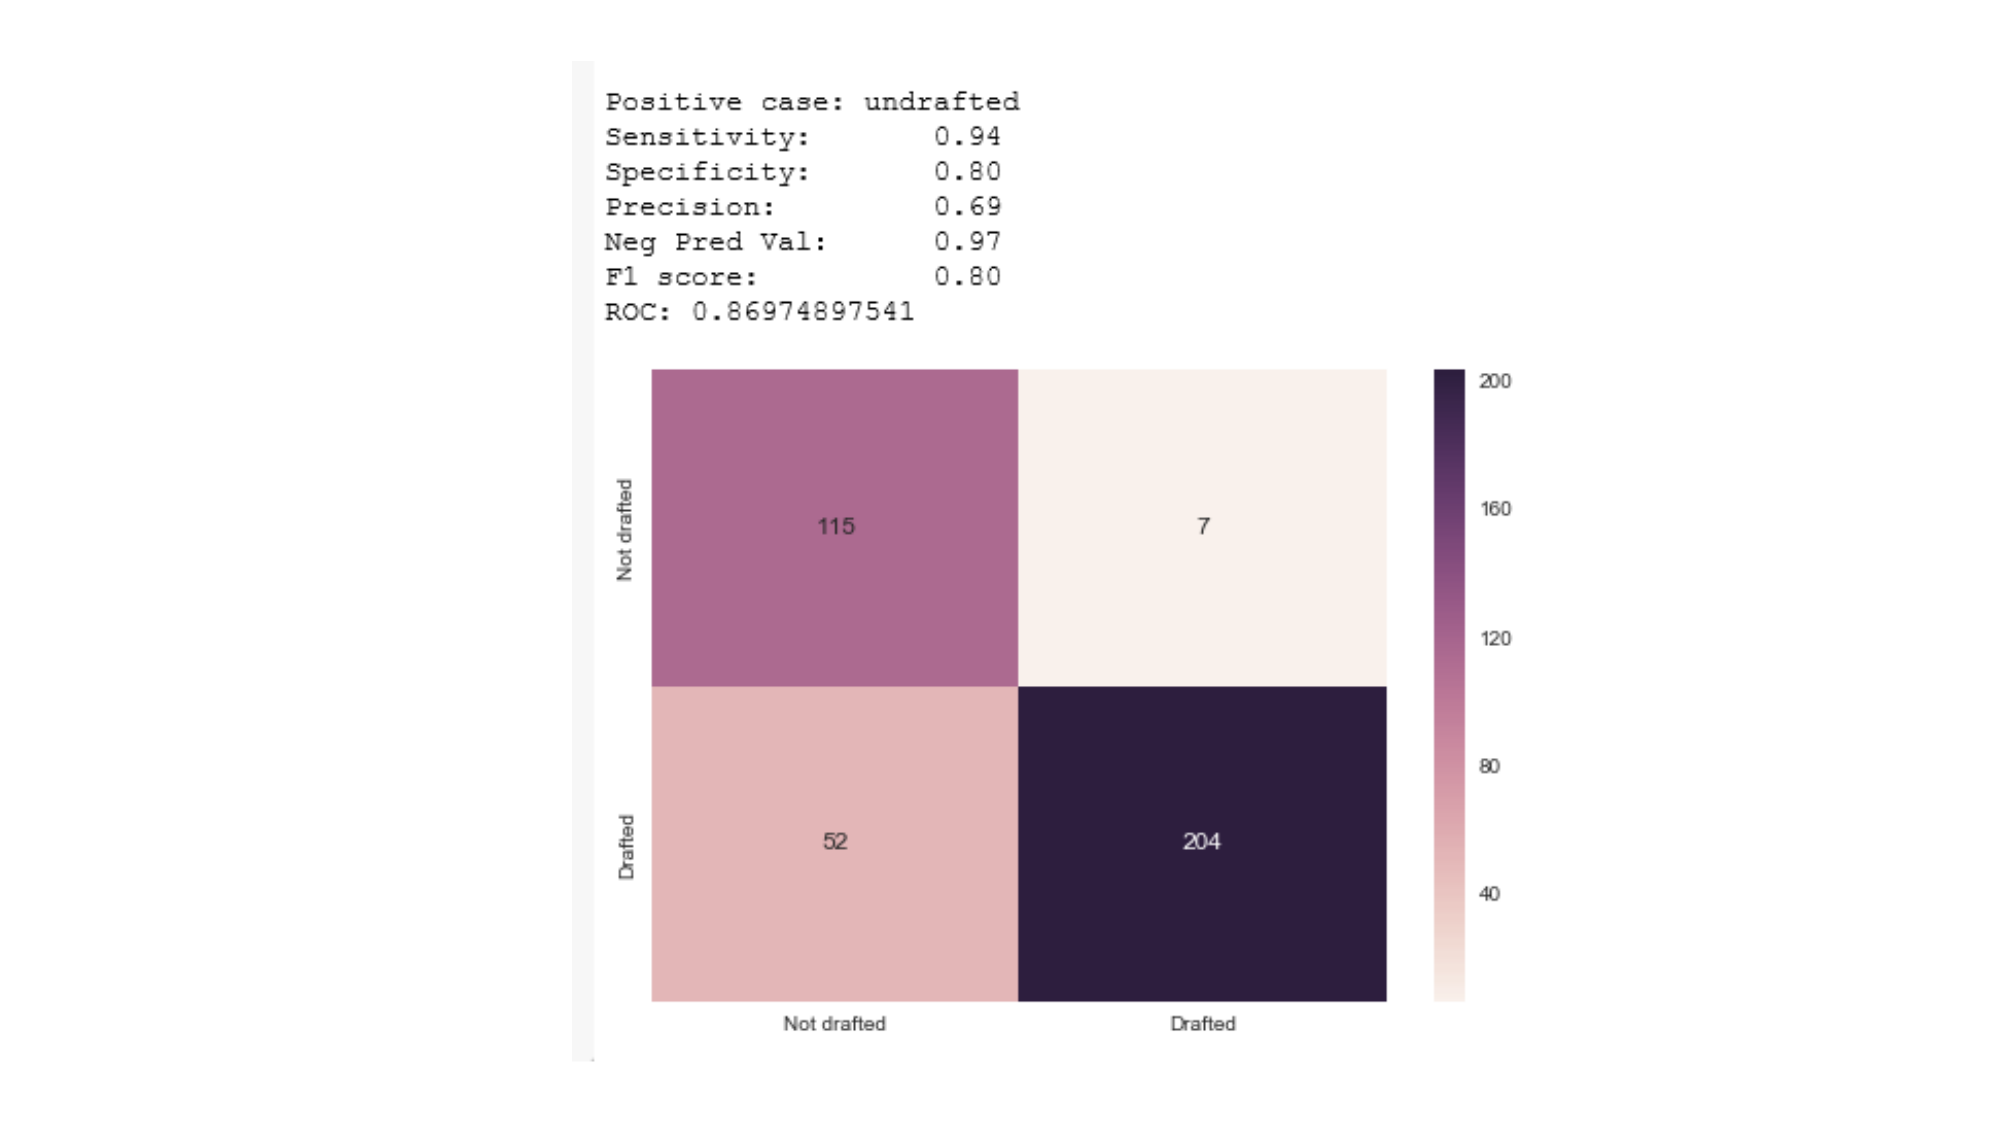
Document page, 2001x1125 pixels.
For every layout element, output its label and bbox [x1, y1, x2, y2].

picture [572, 61, 1624, 1064]
